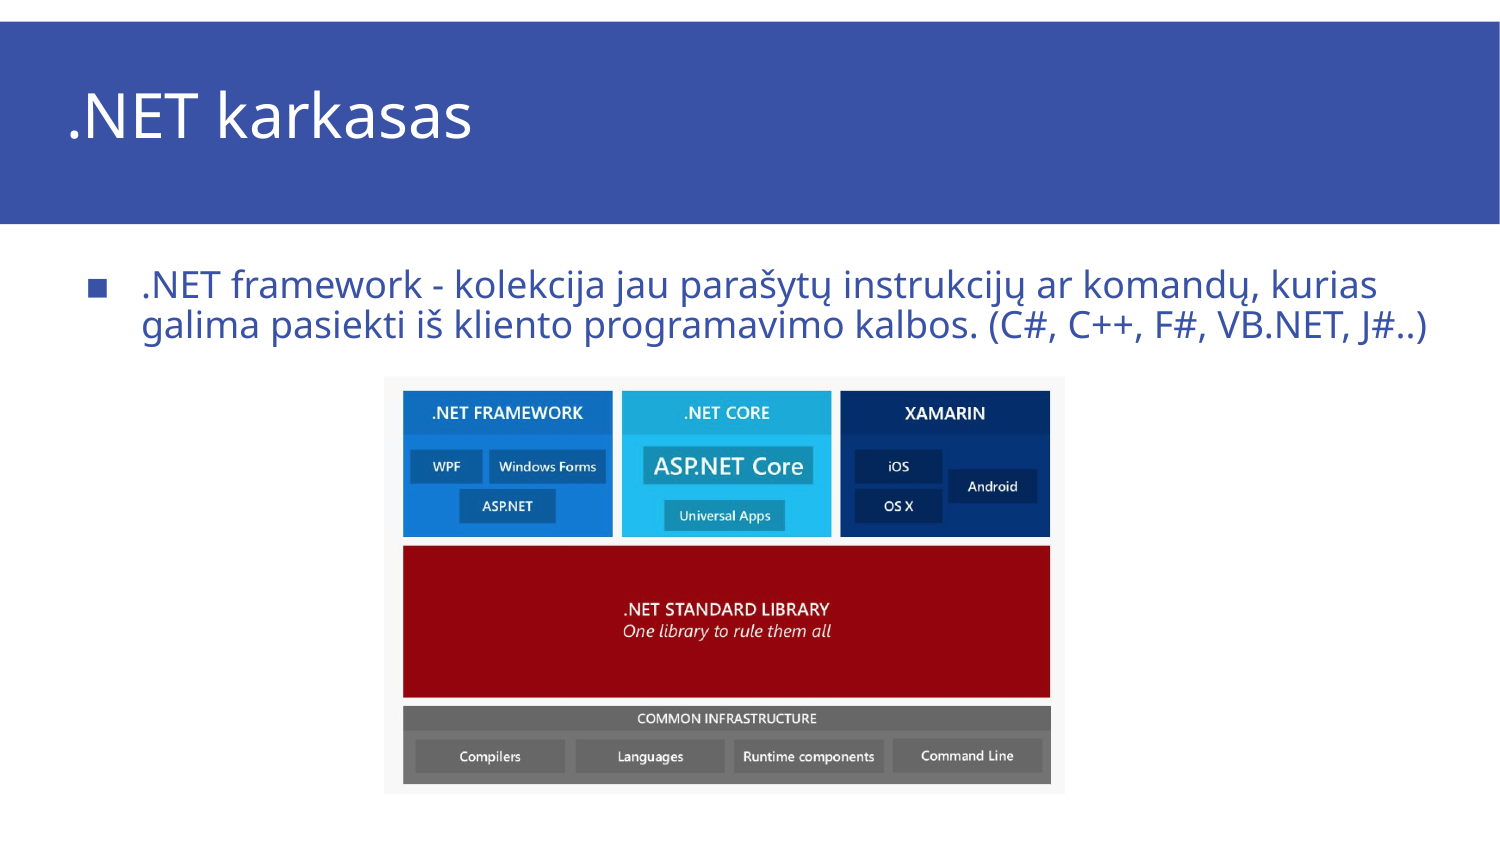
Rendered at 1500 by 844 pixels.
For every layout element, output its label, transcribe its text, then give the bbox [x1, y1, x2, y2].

title .NET karkasas [51, 72, 1449, 167]
picture [379, 374, 1065, 794]
list .NET framework - kolekcija jau parašytų instrukcijų ar komandų, kurias galima pasiekti iš kliento programavimo kalbos. (C#, C++, F#, VB.NET, J#..) [51, 250, 1449, 375]
